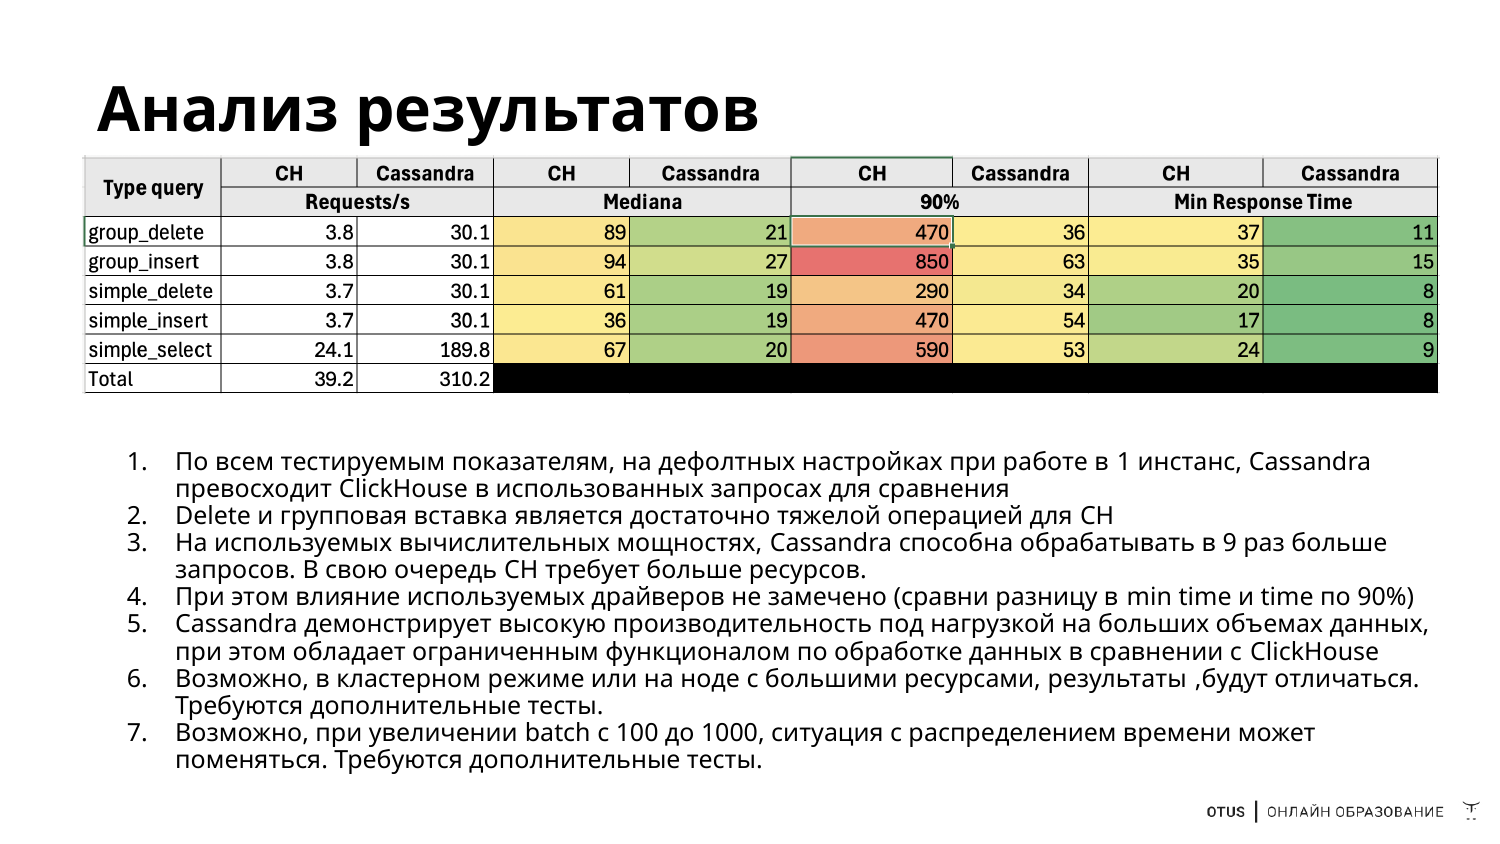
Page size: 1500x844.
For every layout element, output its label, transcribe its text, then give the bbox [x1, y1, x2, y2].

title Анализ результатов [82, 54, 1480, 234]
text_box По всем тестируемым показателям, на дефолтных настройках при работе в 1 инстанс, Cassandra превосходит ClickHouse в использованных запросах для сравнения Delete и групповая вставка является достаточно тяжелой операцией для CH На используемых вычислительных мощностях, Cassandra способна обрабатывать в 9 раз больше запросов. В свою очередь CH требует больше ресурсов. При этом влияние используемых драйверов не замечено (сравни разницу в min time и time по 90%) Cassandra демонстрирует высокую производительность под нагрузкой на больших объемах данных, при этом обладает ограниченным функционалом по обработке данных в сравнении с ClickHouse Возможно, в кластерном режиме или на ноде с большими ресурсами, результаты ,будут отличаться. Требуются дополнительные тесты. Возможно, при увеличении batch с 100 до 1000, ситуация с распределением времени может поменяться. Требуются дополнительные тесты. [90, 433, 1449, 814]
picture [0, 0, 1500, 844]
